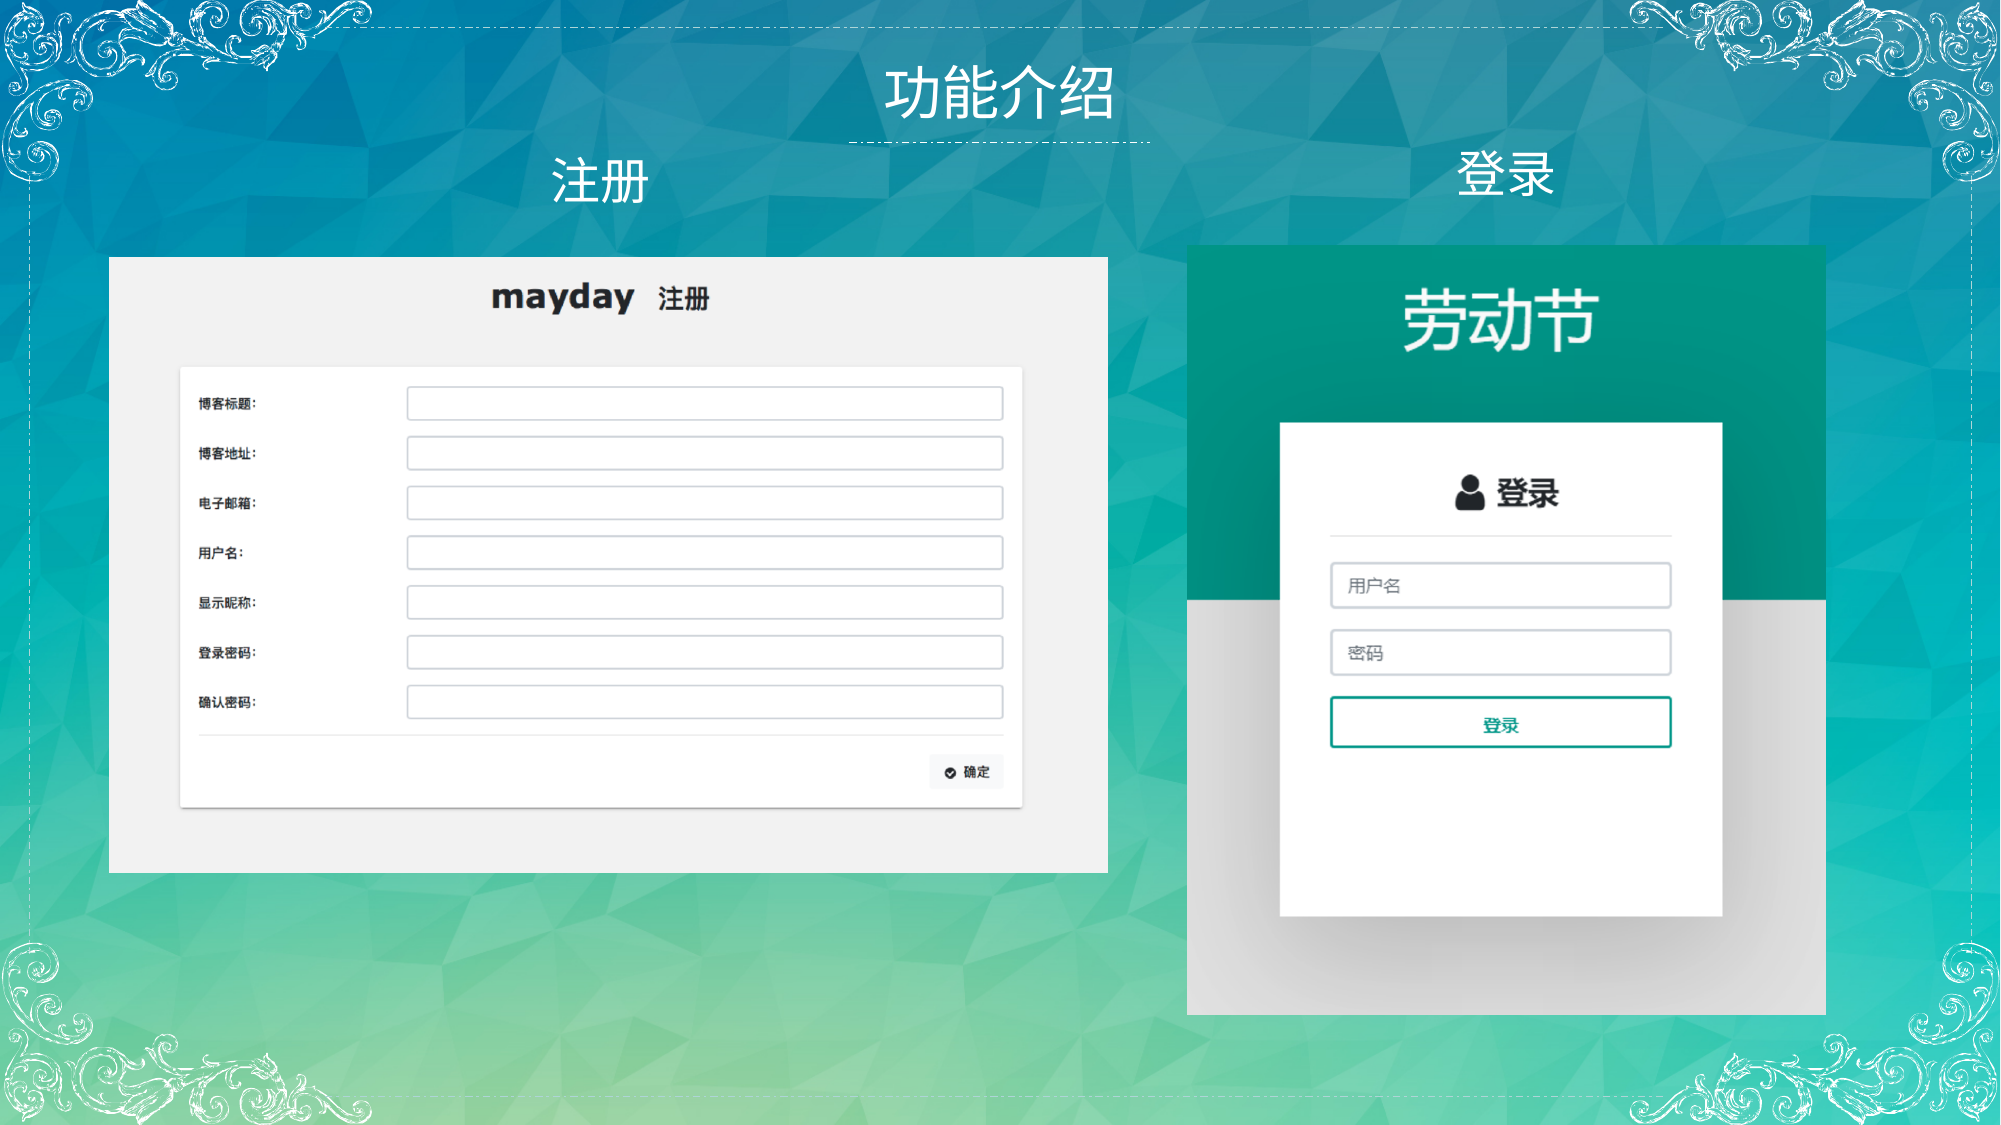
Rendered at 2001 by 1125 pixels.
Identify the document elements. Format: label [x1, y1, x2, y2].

text_box [1, 0, 2000, 1125]
picture [1187, 245, 1826, 1015]
text_box [639, 48, 1361, 143]
picture [109, 257, 1108, 873]
